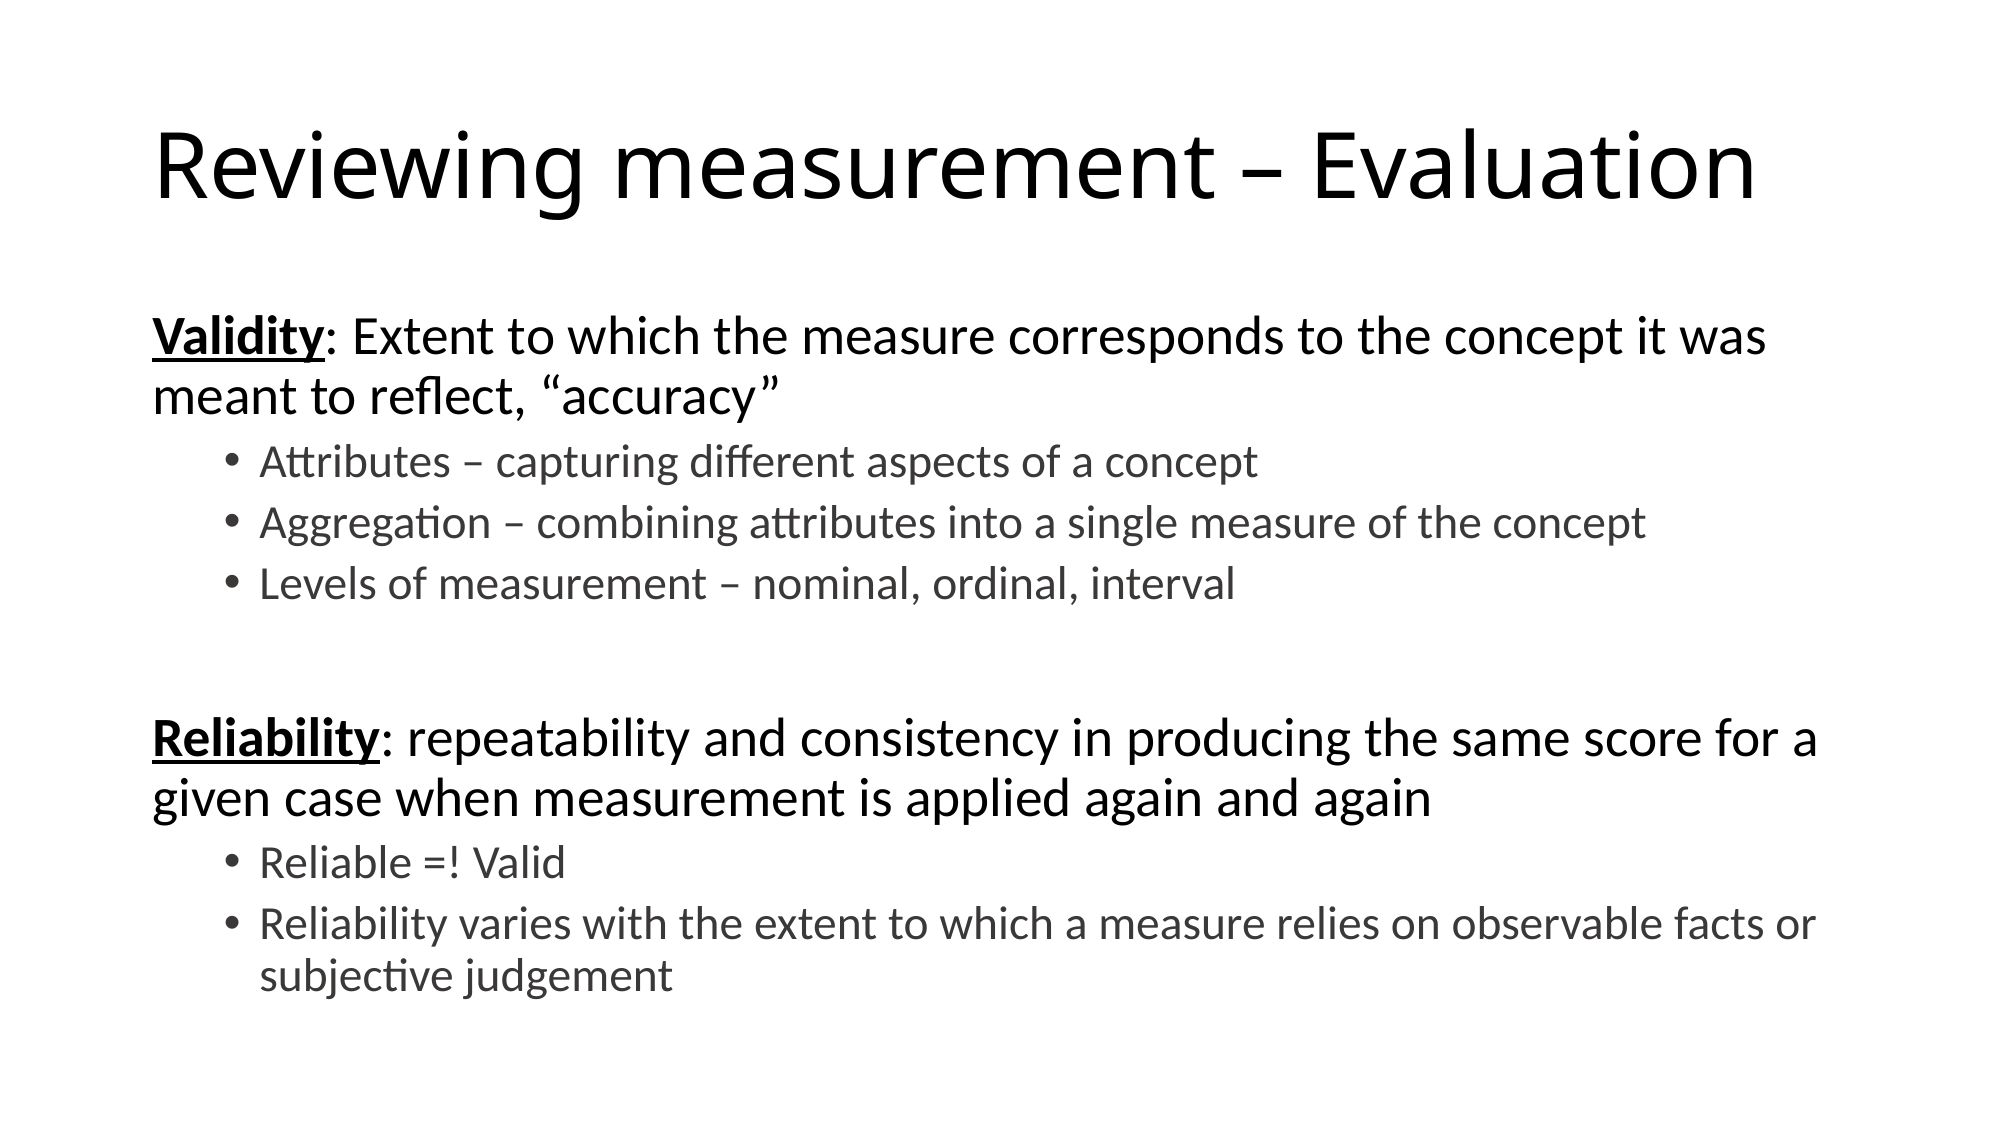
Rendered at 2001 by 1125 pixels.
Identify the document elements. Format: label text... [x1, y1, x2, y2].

title Reviewing measurement – Evaluation [137, 59, 1863, 278]
list Validity: Extent to which the measure corresponds to the concept it was meant to reflect, “accuracy” Attributes – capturing different aspects of a concept Aggregation – combining attributes into a single measure of the concept Levels of measurement – nominal, ordinal, interval Reliability: repeatability and consistency in producing the same score for a given case when measurement is applied again and again Reliable =! Valid Reliability varies with the extent to which a measure relies on observable facts or subjective judgement [137, 299, 1863, 1014]
